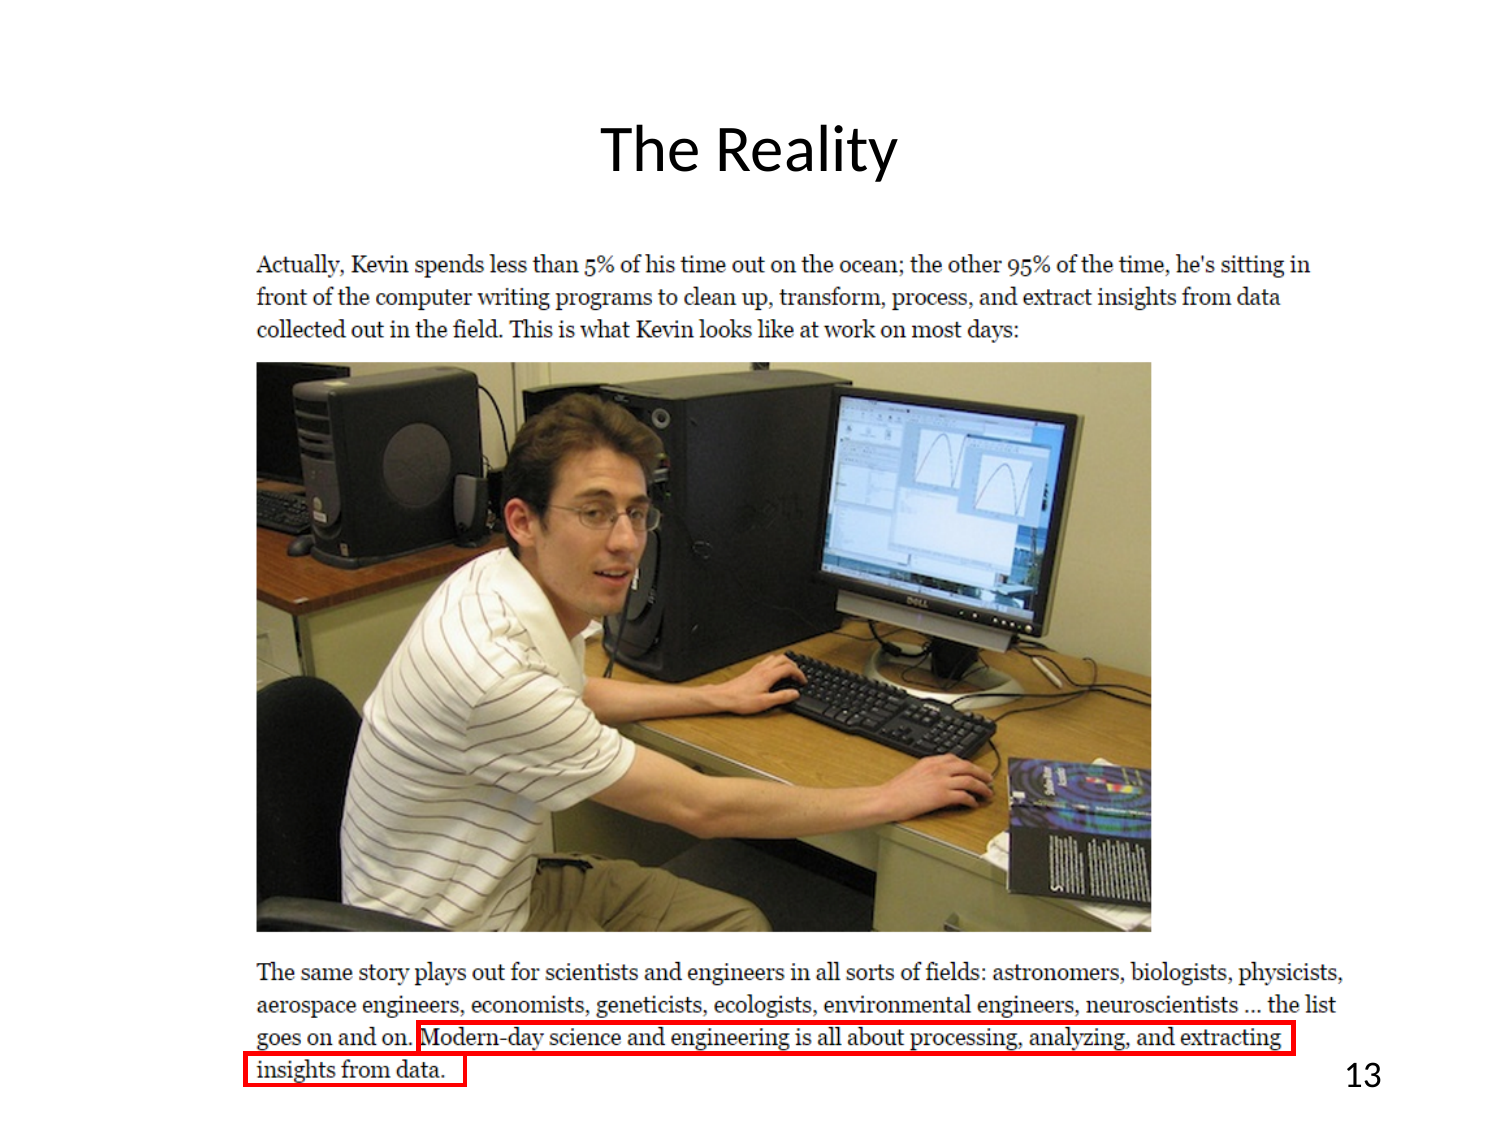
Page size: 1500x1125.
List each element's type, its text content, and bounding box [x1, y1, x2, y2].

picture [245, 240, 1366, 1096]
slide_number 13 [1059, 1042, 1397, 1103]
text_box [245, 1022, 1294, 1085]
title The Reality [103, 59, 1397, 241]
